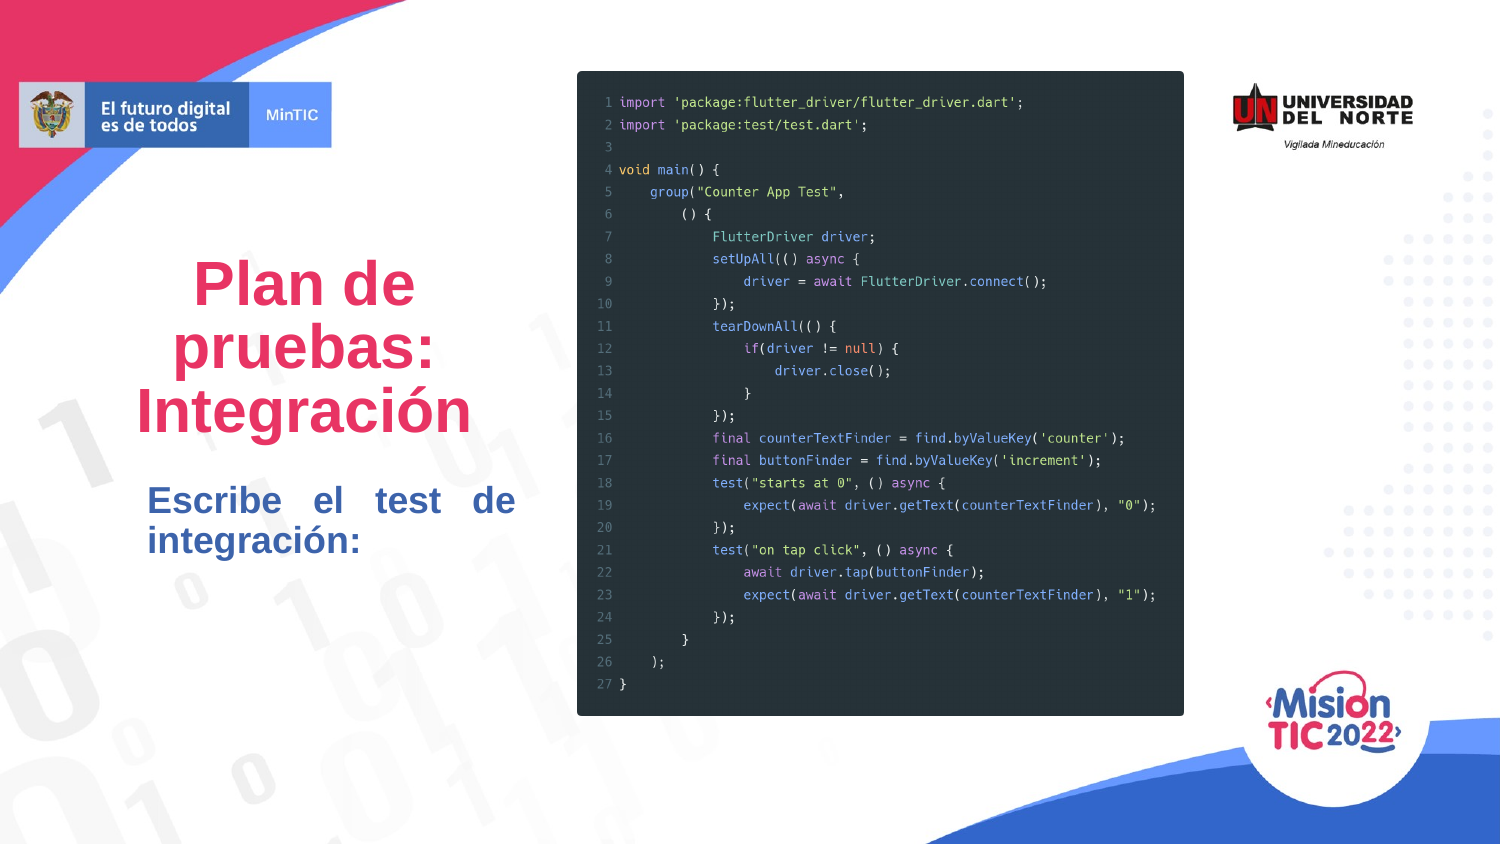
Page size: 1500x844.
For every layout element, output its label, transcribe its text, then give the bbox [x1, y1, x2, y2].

text_box Escribe el test de integración: . [147, 475, 517, 573]
picture [0, 0, 1500, 844]
text_box Plan de pruebas: Integración [42, 270, 568, 451]
